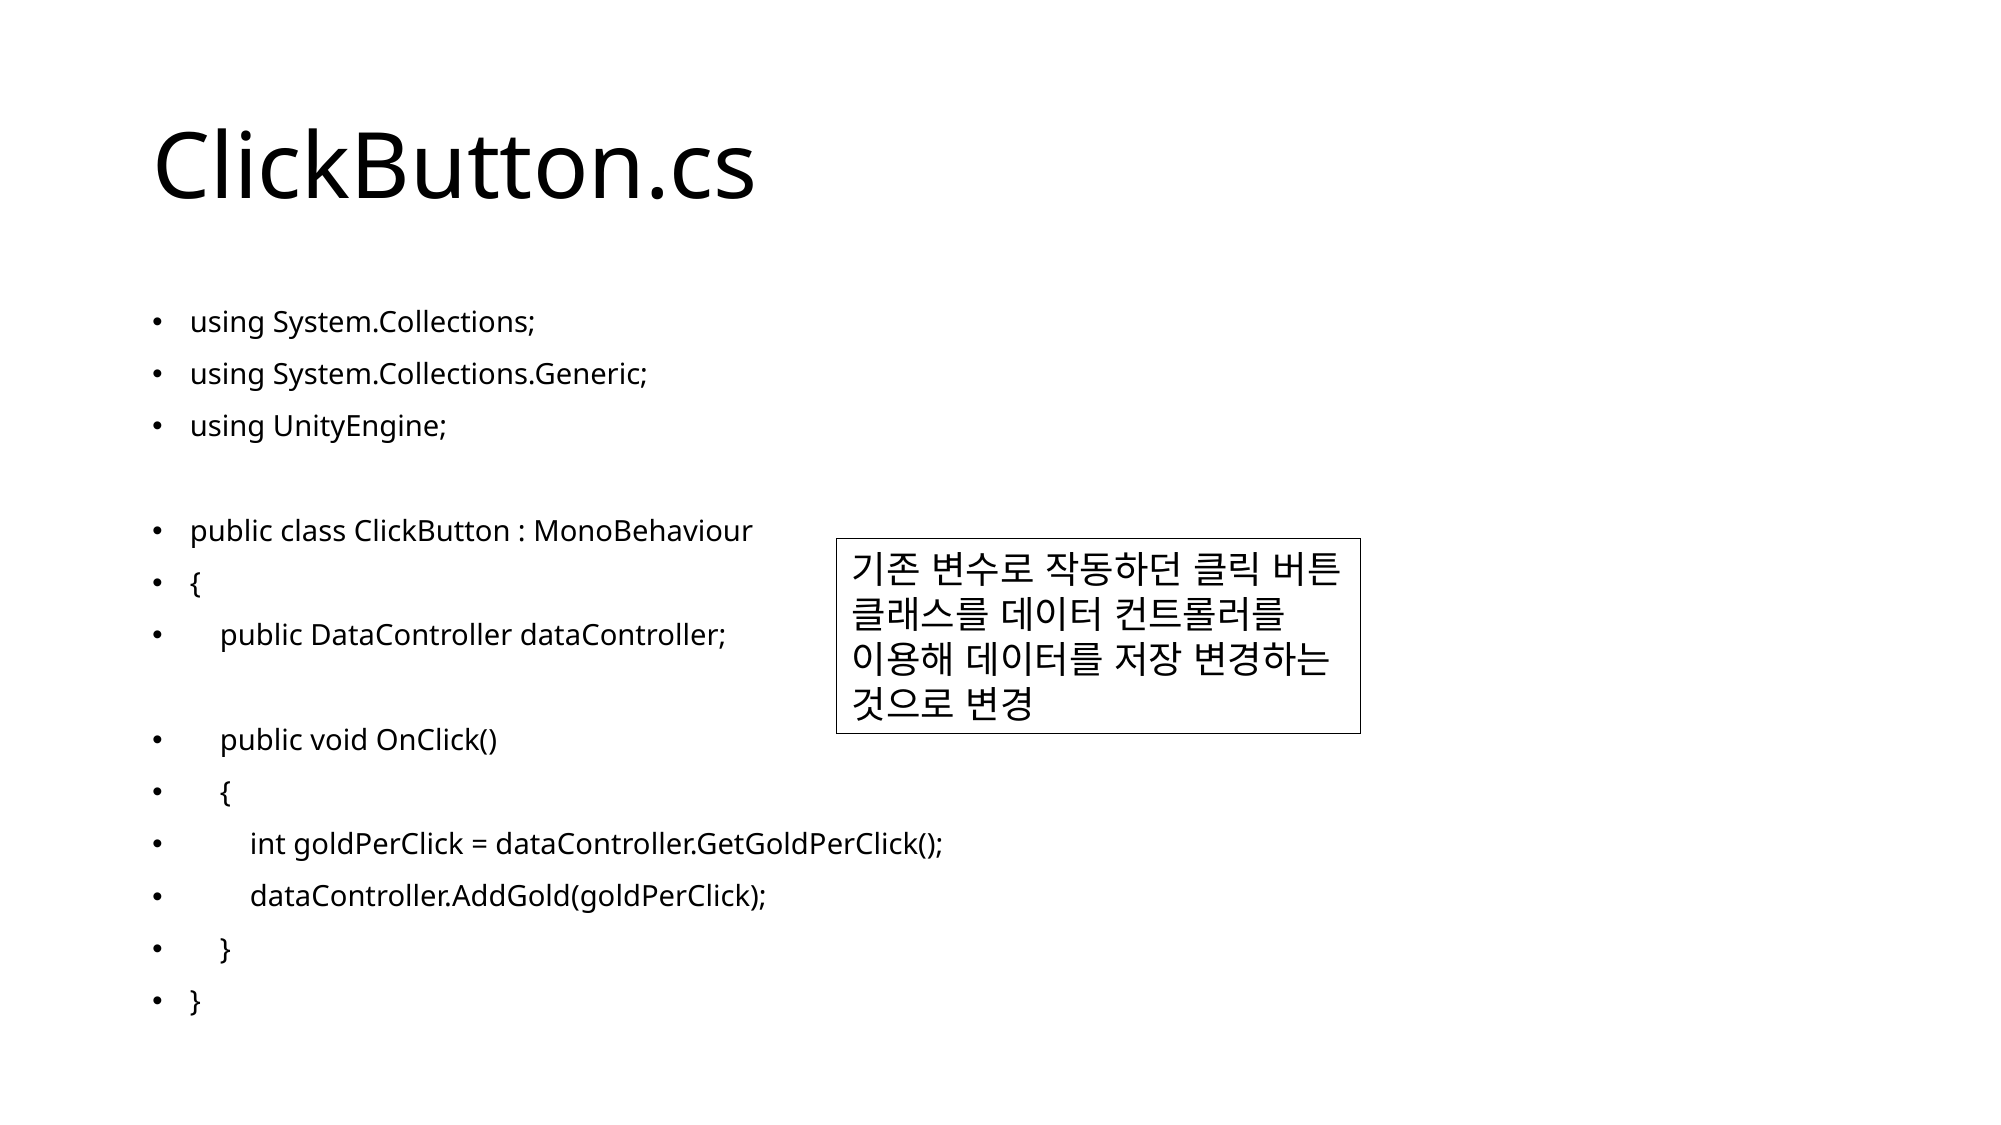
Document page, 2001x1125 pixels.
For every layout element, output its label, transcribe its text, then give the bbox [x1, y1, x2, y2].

list using System.Collections; using System.Collections.Generic; using UnityEngine; public class ClickButton : MonoBehaviour { public DataController dataController; public void OnClick() { int goldPerClick = dataController.GetGoldPerClick(); dataController.AddGold(goldPerClick); } } [137, 299, 1863, 1014]
text_box 기존 변수로 작동하던 클릭 버튼 클래스를 데이터 컨트롤러를 이용해 데이터를 저장 변경하는 것으로 변경 [836, 538, 1361, 734]
title ClickButton.cs [137, 59, 1863, 278]
